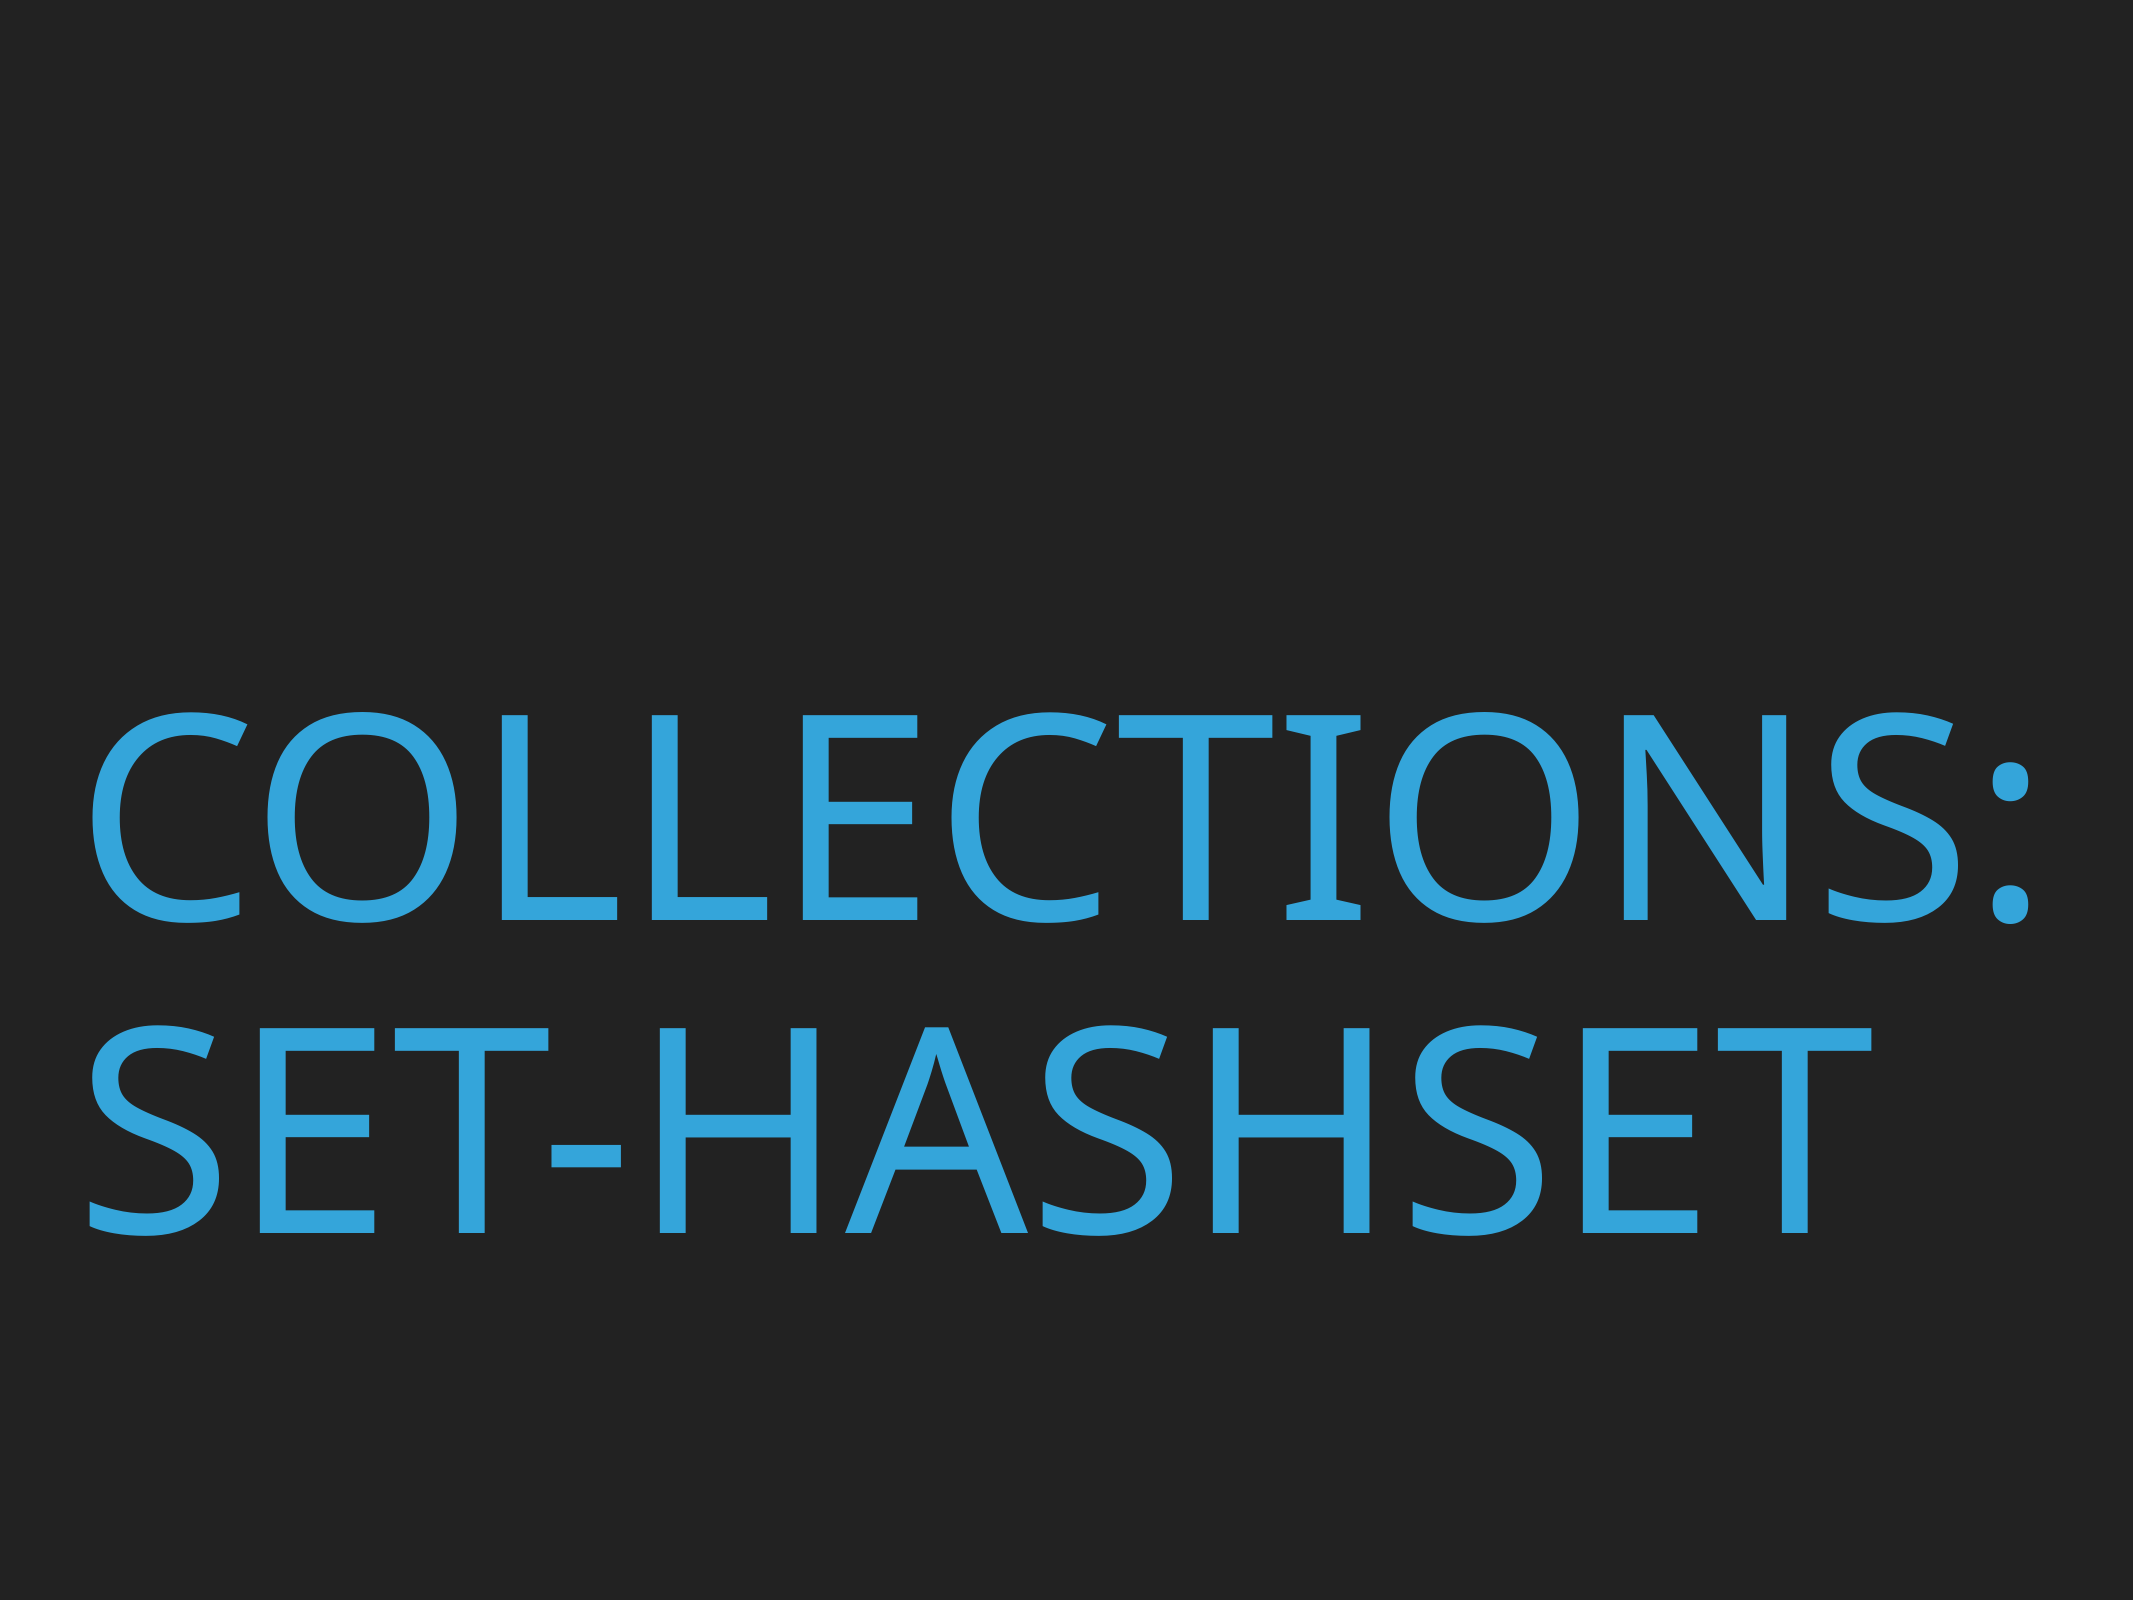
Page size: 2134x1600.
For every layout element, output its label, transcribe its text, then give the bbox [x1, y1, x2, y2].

title Collections: Set-hashset [66, 661, 2068, 1405]
